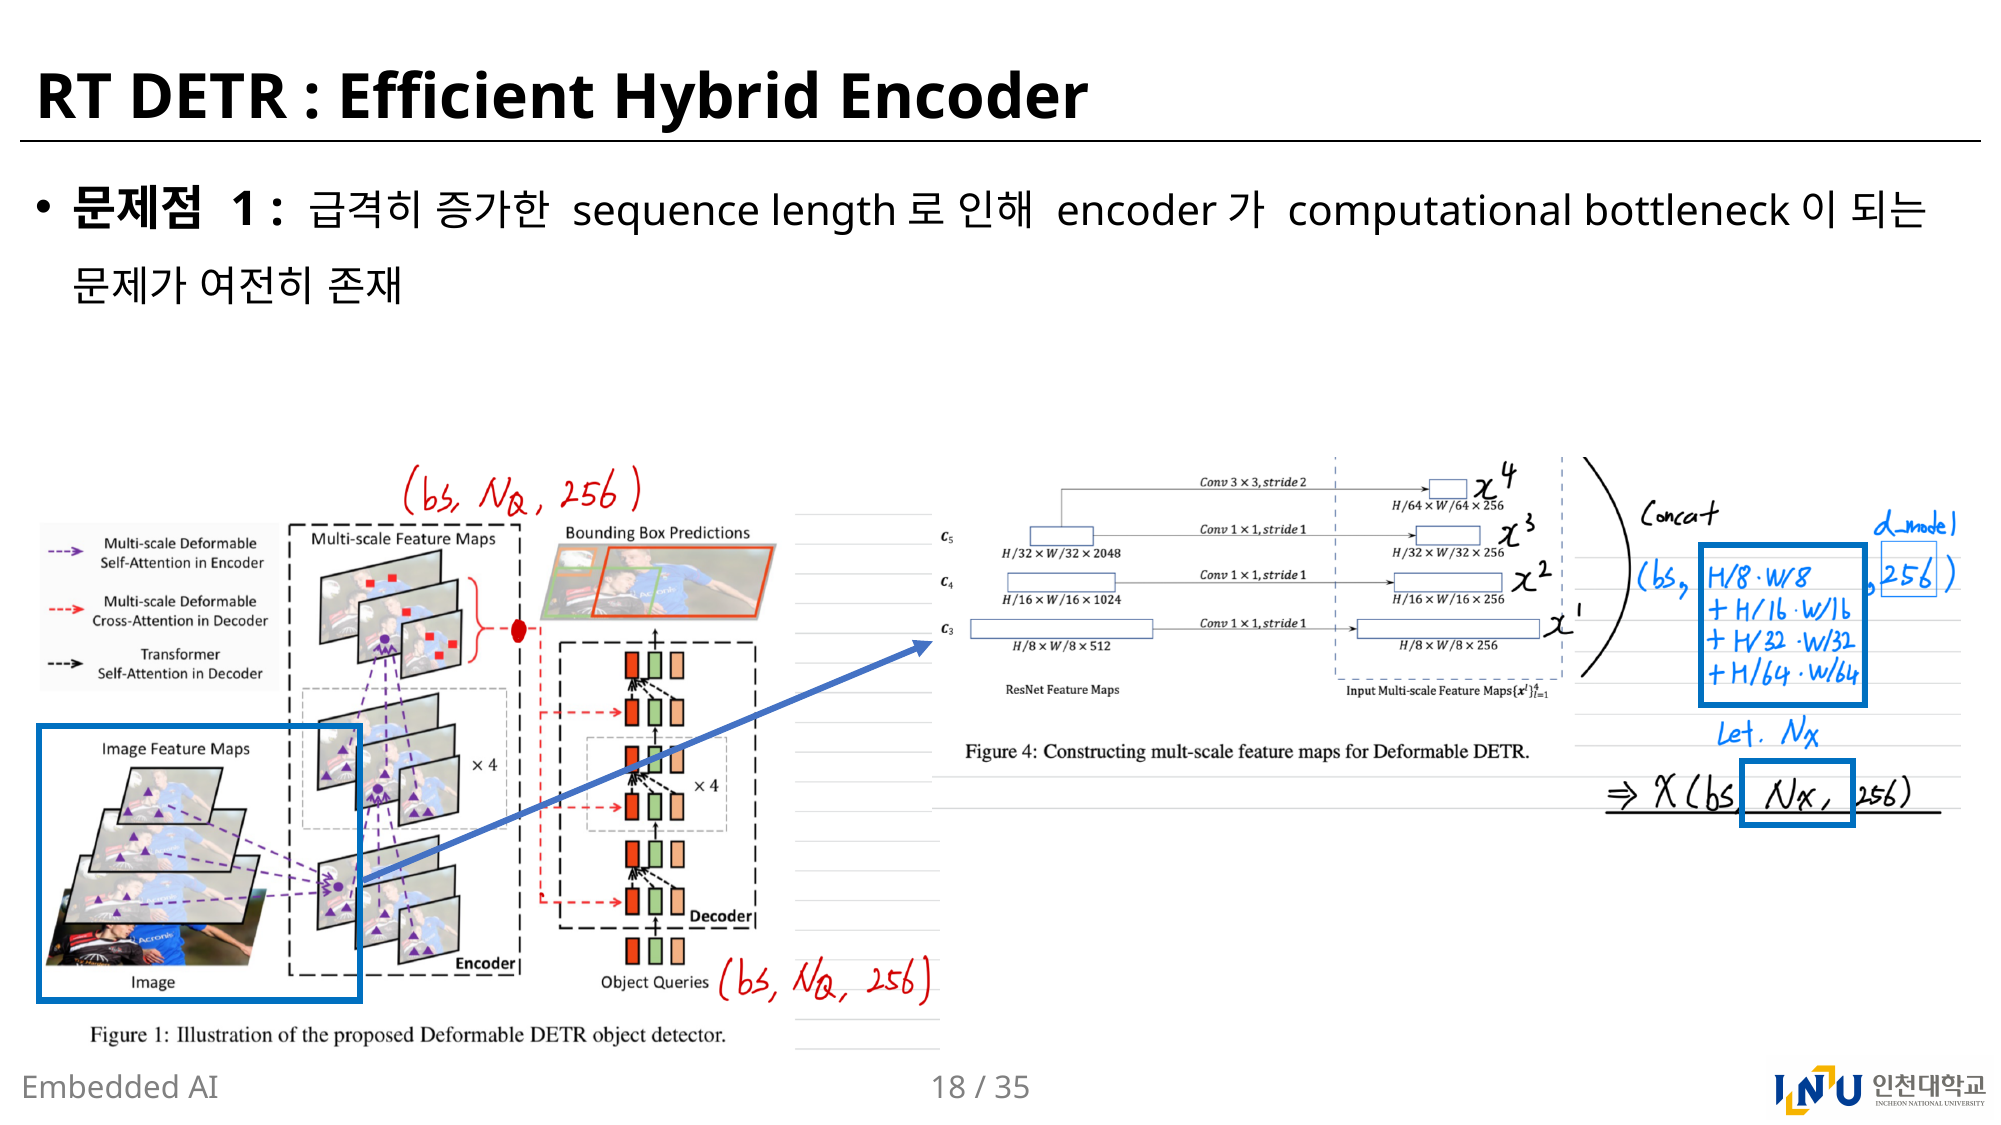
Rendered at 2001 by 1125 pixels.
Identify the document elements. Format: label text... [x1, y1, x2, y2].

title RT DETR : Efficient Hybrid Encoder [20, 9, 1981, 140]
picture [1766, 1055, 1994, 1120]
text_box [362, 641, 933, 881]
list 문제점 1 : 급격히 증가한 sequence length로 인해 encoder가 computational bottleneck이 되는 문제가 여전히 존재 [20, 140, 1981, 1038]
picture [39, 457, 1961, 1062]
